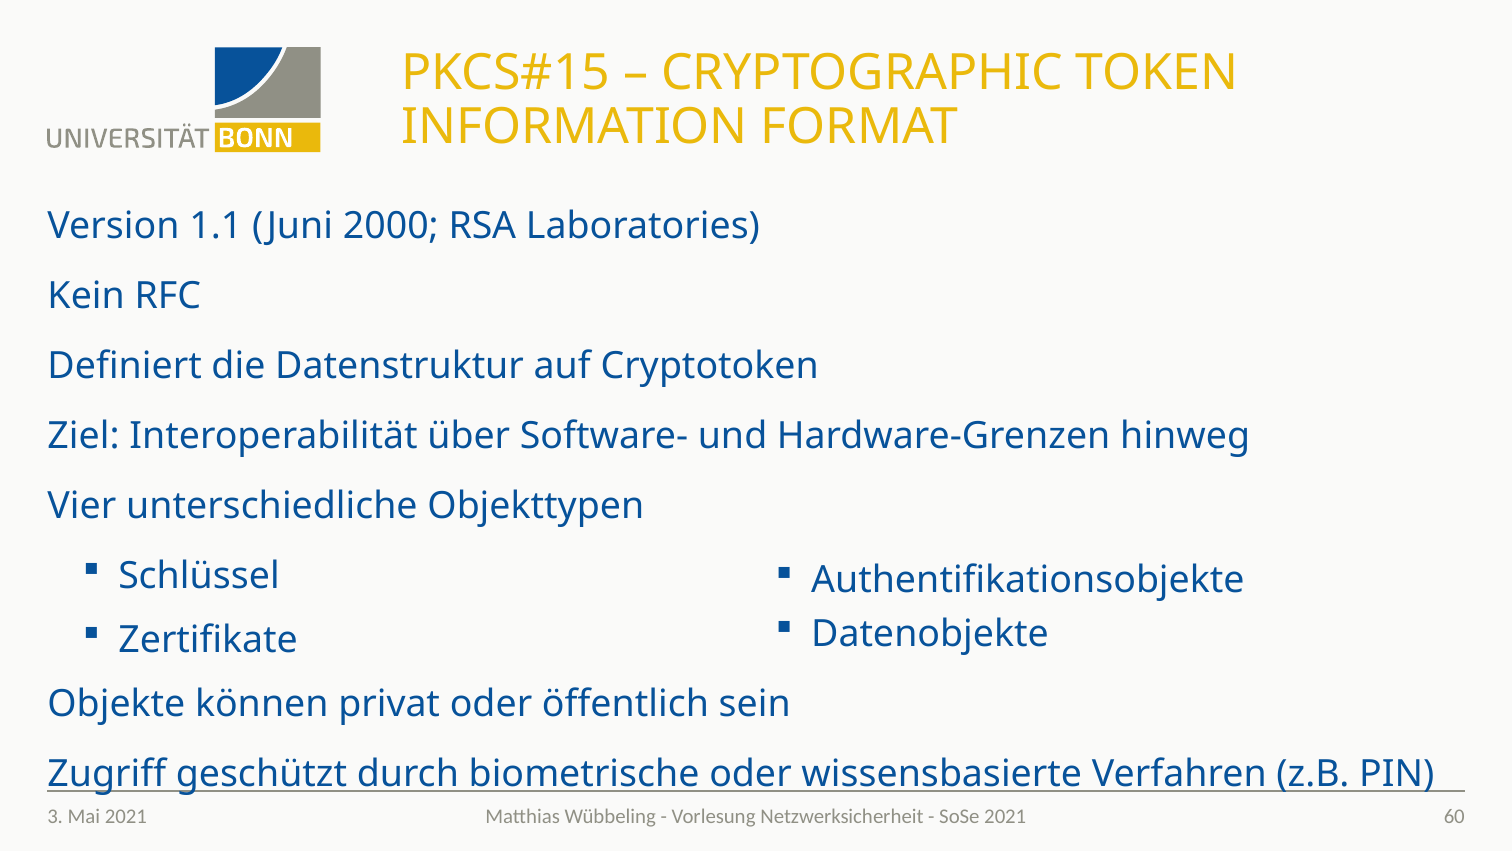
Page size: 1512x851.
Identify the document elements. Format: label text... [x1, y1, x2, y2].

footer Matthias Wübbeling - Vorlesung Netzwerksicherheit - SoSe 2021 [342, 791, 1170, 839]
text_box Authentifikationsobjekte Datenobjekte [775, 555, 1246, 654]
slide_number 3. Mai 2021 [47, 791, 189, 839]
slide_number 60 [1370, 791, 1465, 839]
list Version 1.1 (Juni 2000; RSA Laboratories) Kein RFC Definiert die Datenstruktur auf Cryptotoken Ziel: Interoperabilität über Software- und Hardware-Grenzen hinweg Vier unterschiedliche Objekttypen Schlüssel Zertifikate Objekte können privat oder öffentlich sein Zugriff geschützt durch biometrische oder wissensbasierte Verfahren (z.B. PIN) [47, 200, 1465, 745]
title PKCS#15 – Cryptographic token information format PKCS#15 – Cryptographic token information format [401, 47, 1465, 154]
